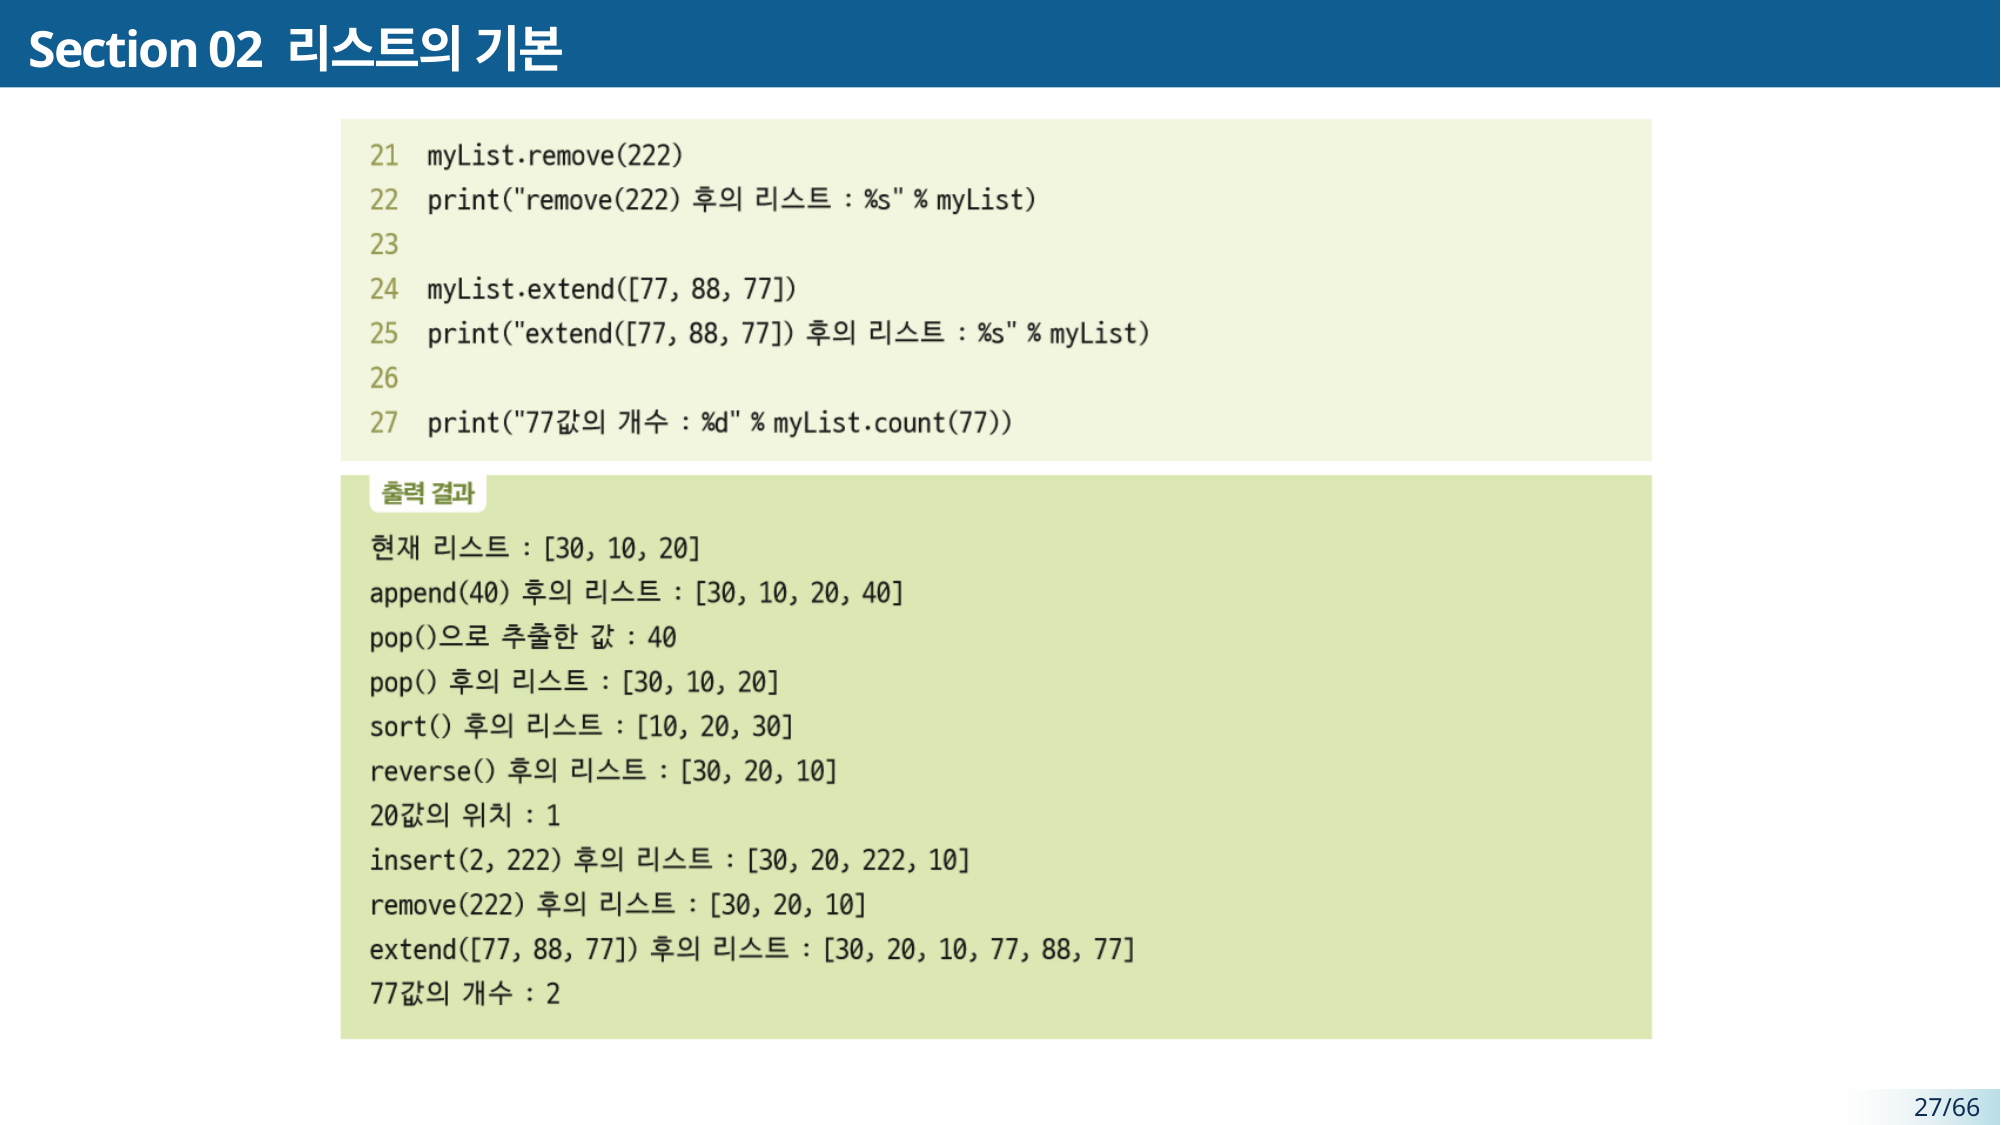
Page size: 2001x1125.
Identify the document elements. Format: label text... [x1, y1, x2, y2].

title Section 02 리스트의 기본 [13, 8, 1717, 87]
list [13, 126, 1975, 1057]
picture [335, 111, 1658, 1046]
